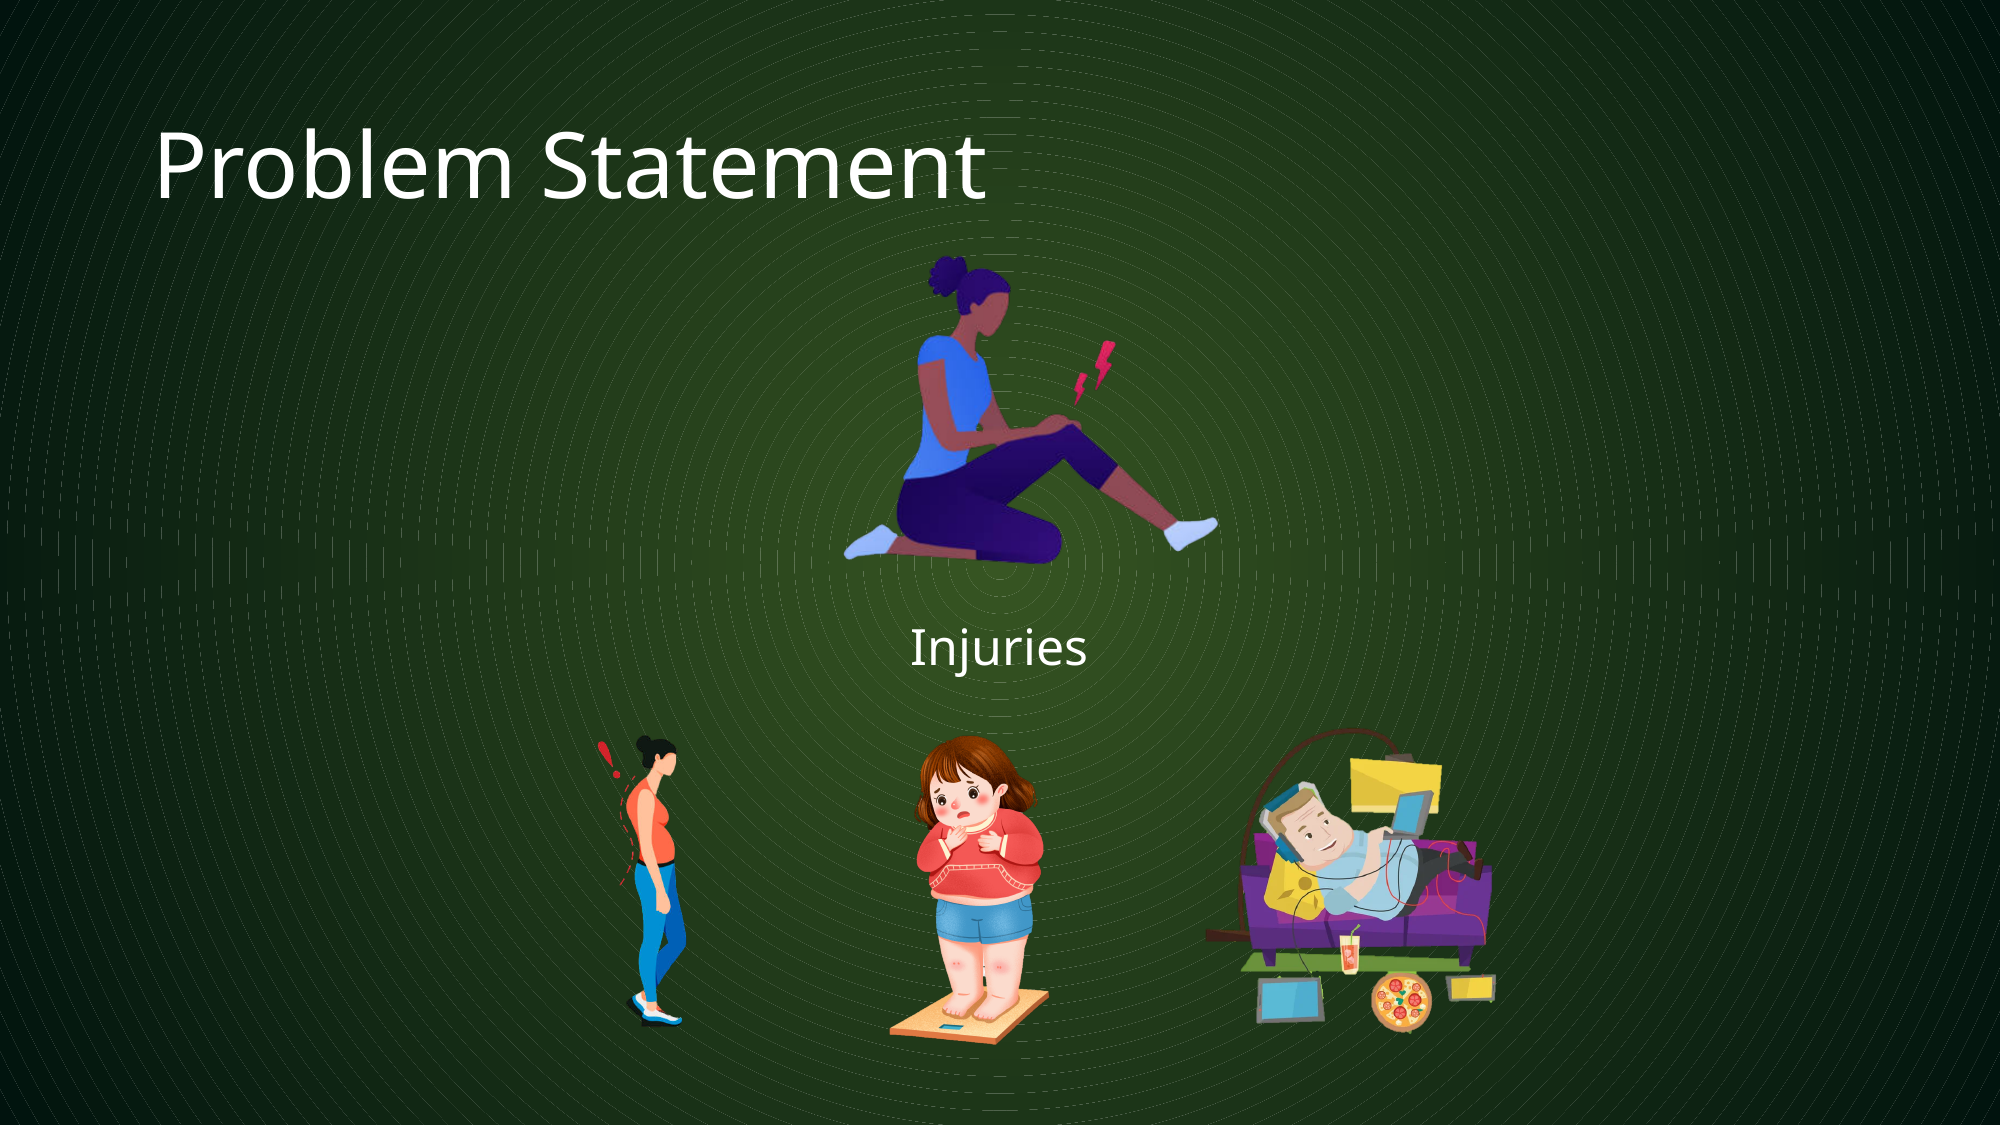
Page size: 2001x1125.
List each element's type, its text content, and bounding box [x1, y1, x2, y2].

title Problem Statement [137, 59, 1863, 278]
picture [695, 171, 1385, 654]
picture [481, 705, 1146, 1061]
picture [1199, 712, 1524, 1038]
text_box Injuries [789, 654, 1211, 683]
